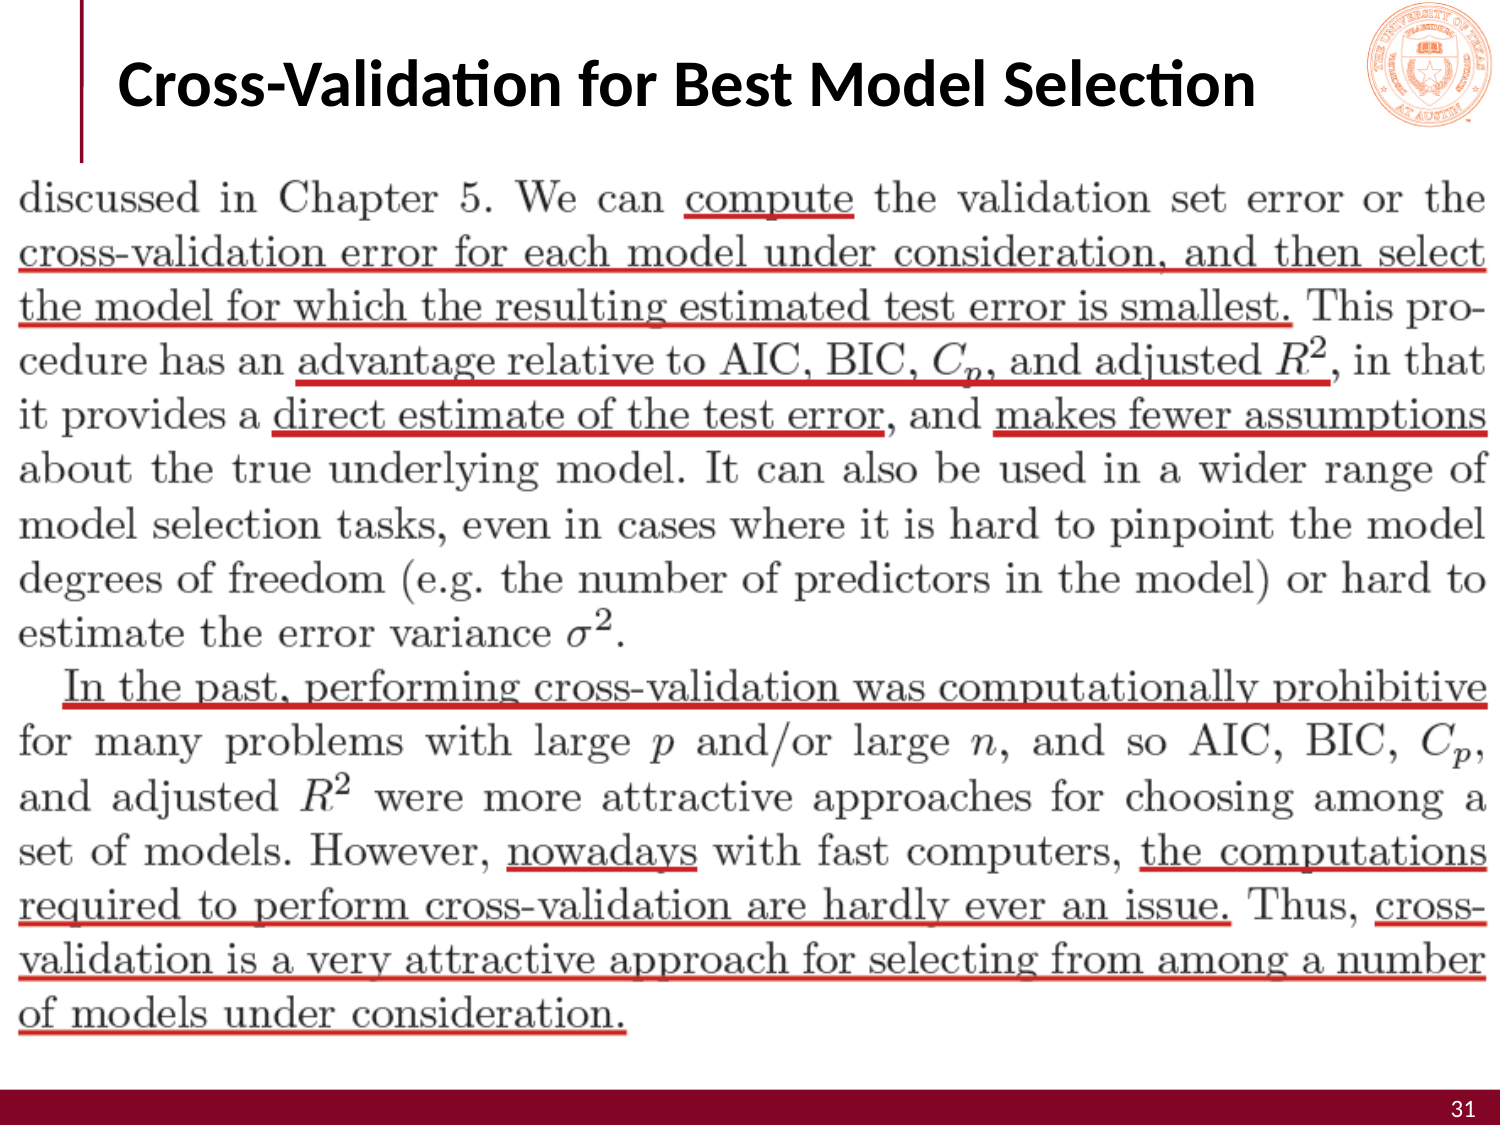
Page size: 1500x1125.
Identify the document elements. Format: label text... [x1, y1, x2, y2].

title Cross-Validation for Best Model Selection [103, 37, 1400, 122]
picture [1360, 0, 1498, 140]
slide_number 31 [1141, 1077, 1492, 1125]
picture [0, 177, 1500, 1038]
